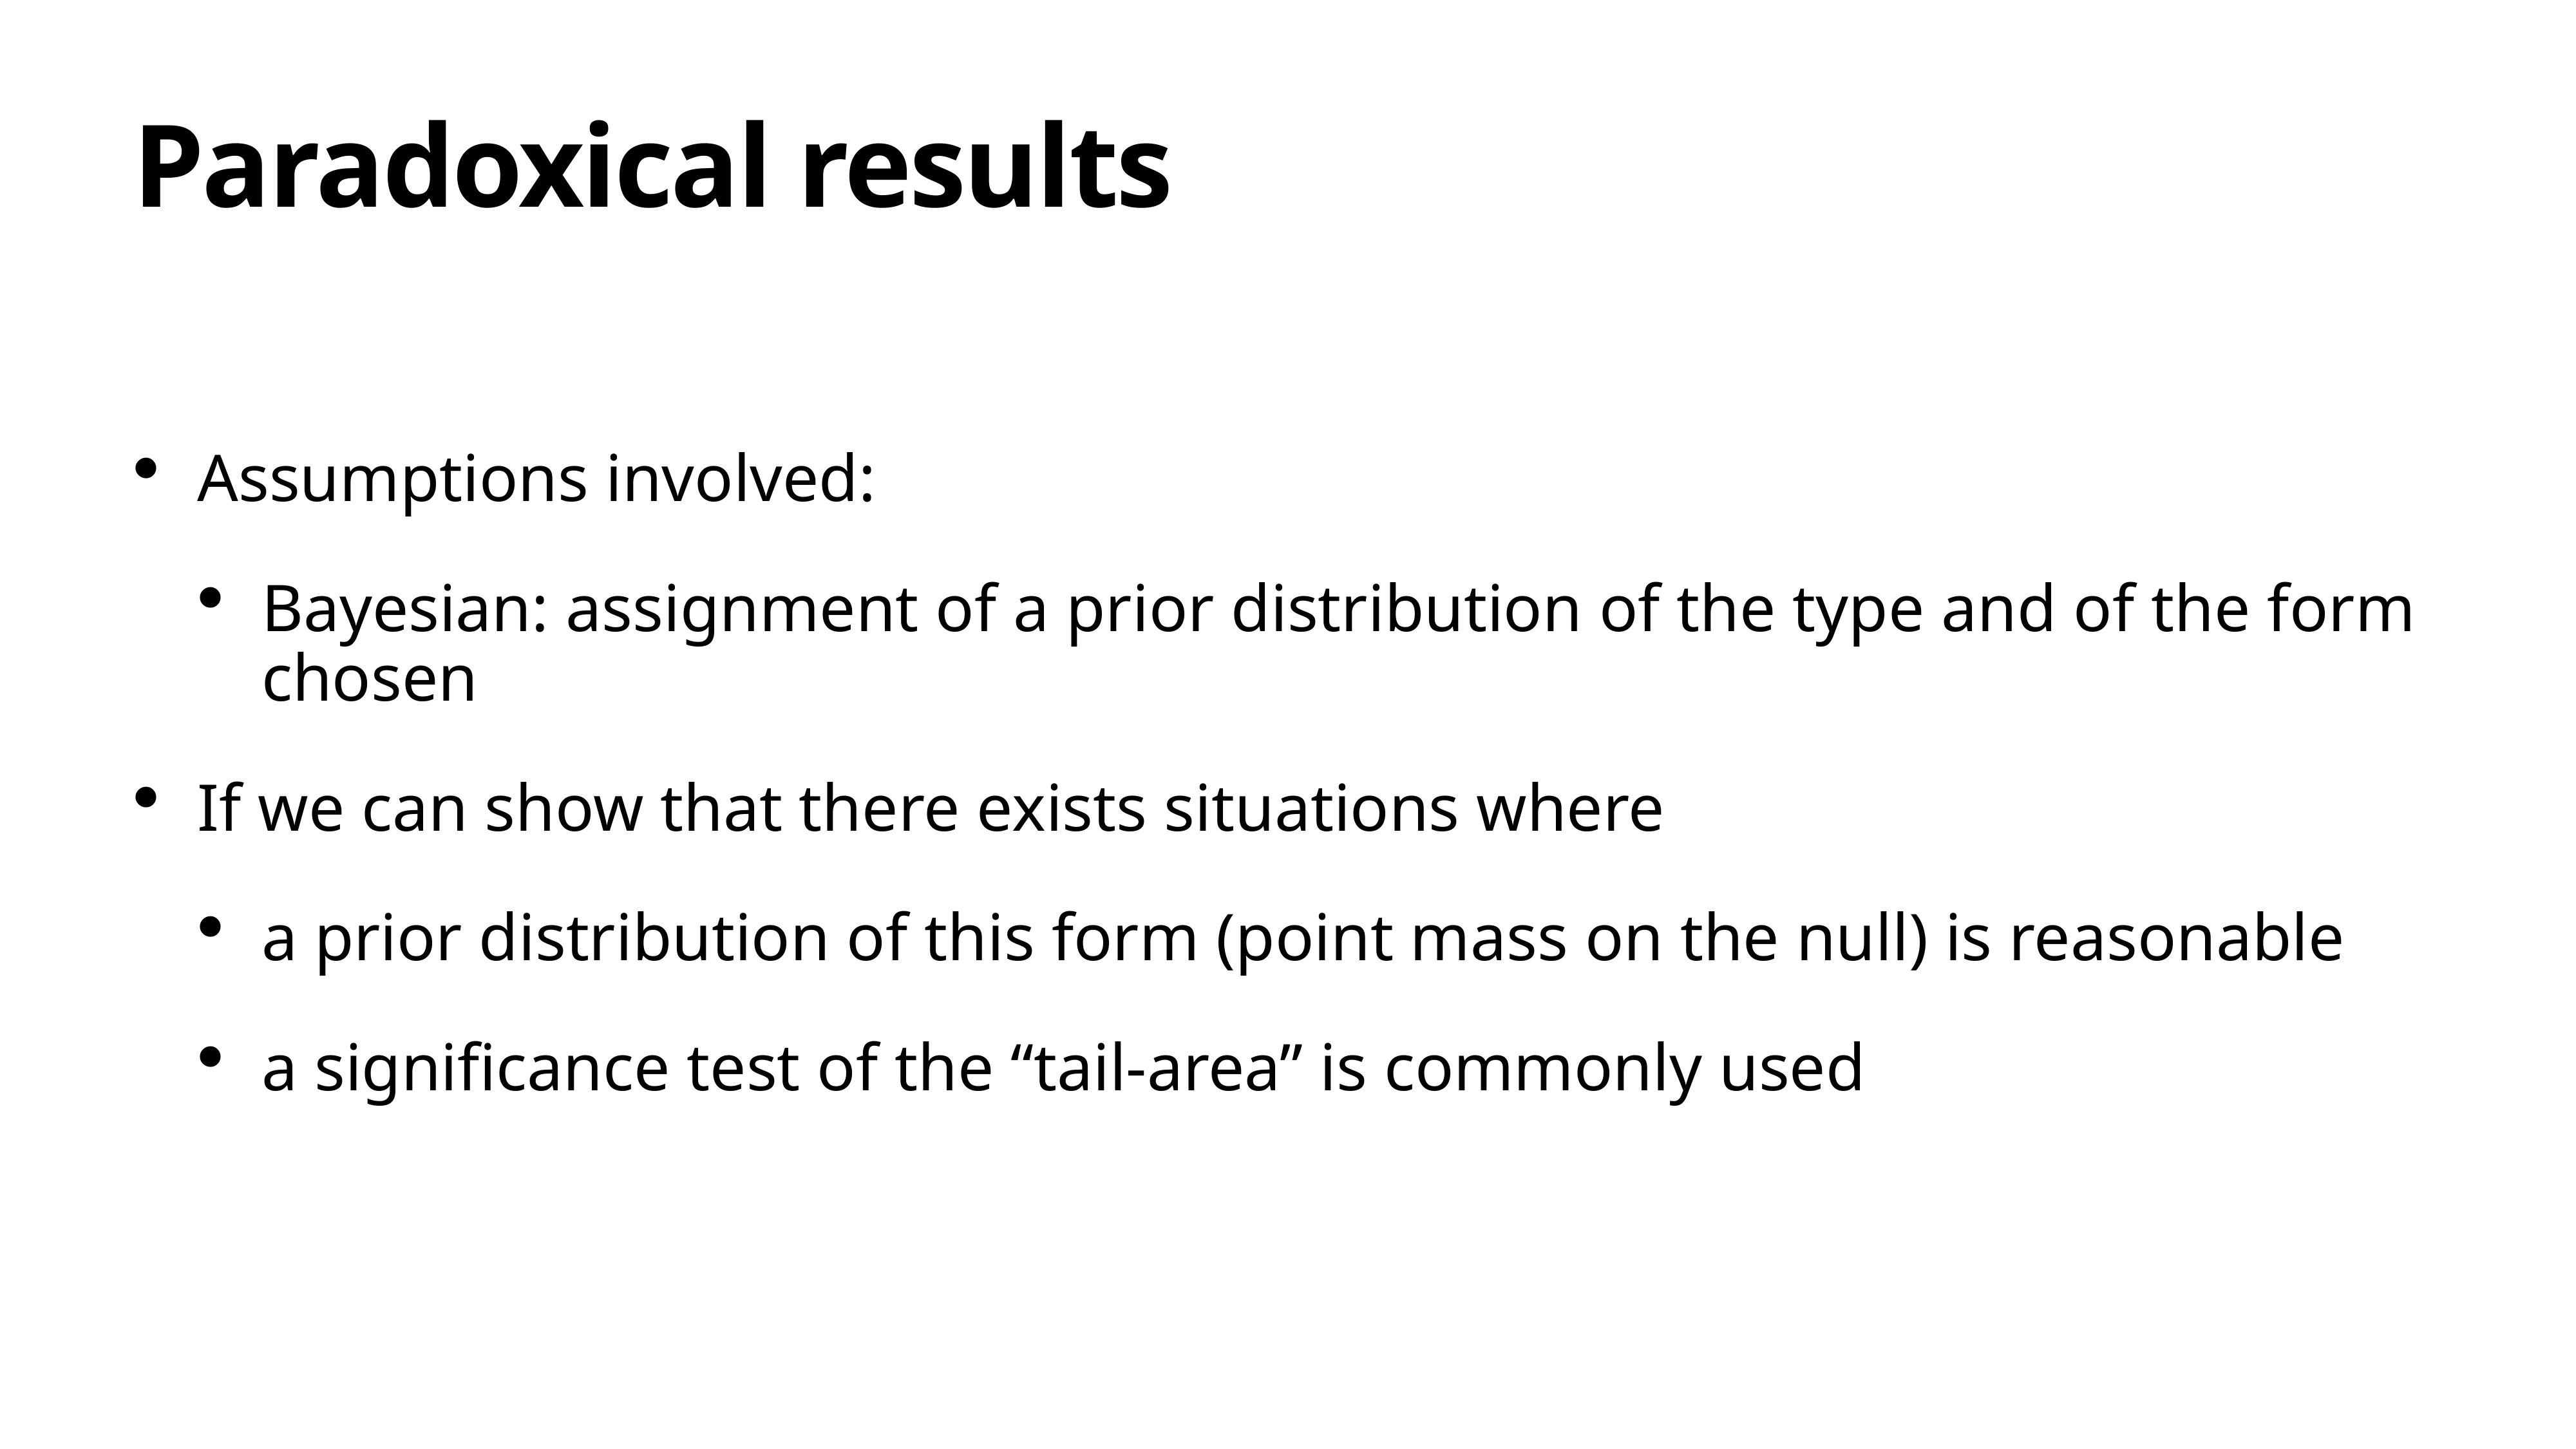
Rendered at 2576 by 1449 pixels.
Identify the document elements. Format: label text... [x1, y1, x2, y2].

title Paradoxical results [127, 113, 2449, 266]
list Assumptions involved: Bayesian: assignment of a prior distribution of the type and of the form chosen If we can show that there exists situations where a prior distribution of this form (point mass on the null) is reasonable a significance test of the “tail-area” is commonly used [127, 440, 2449, 1314]
